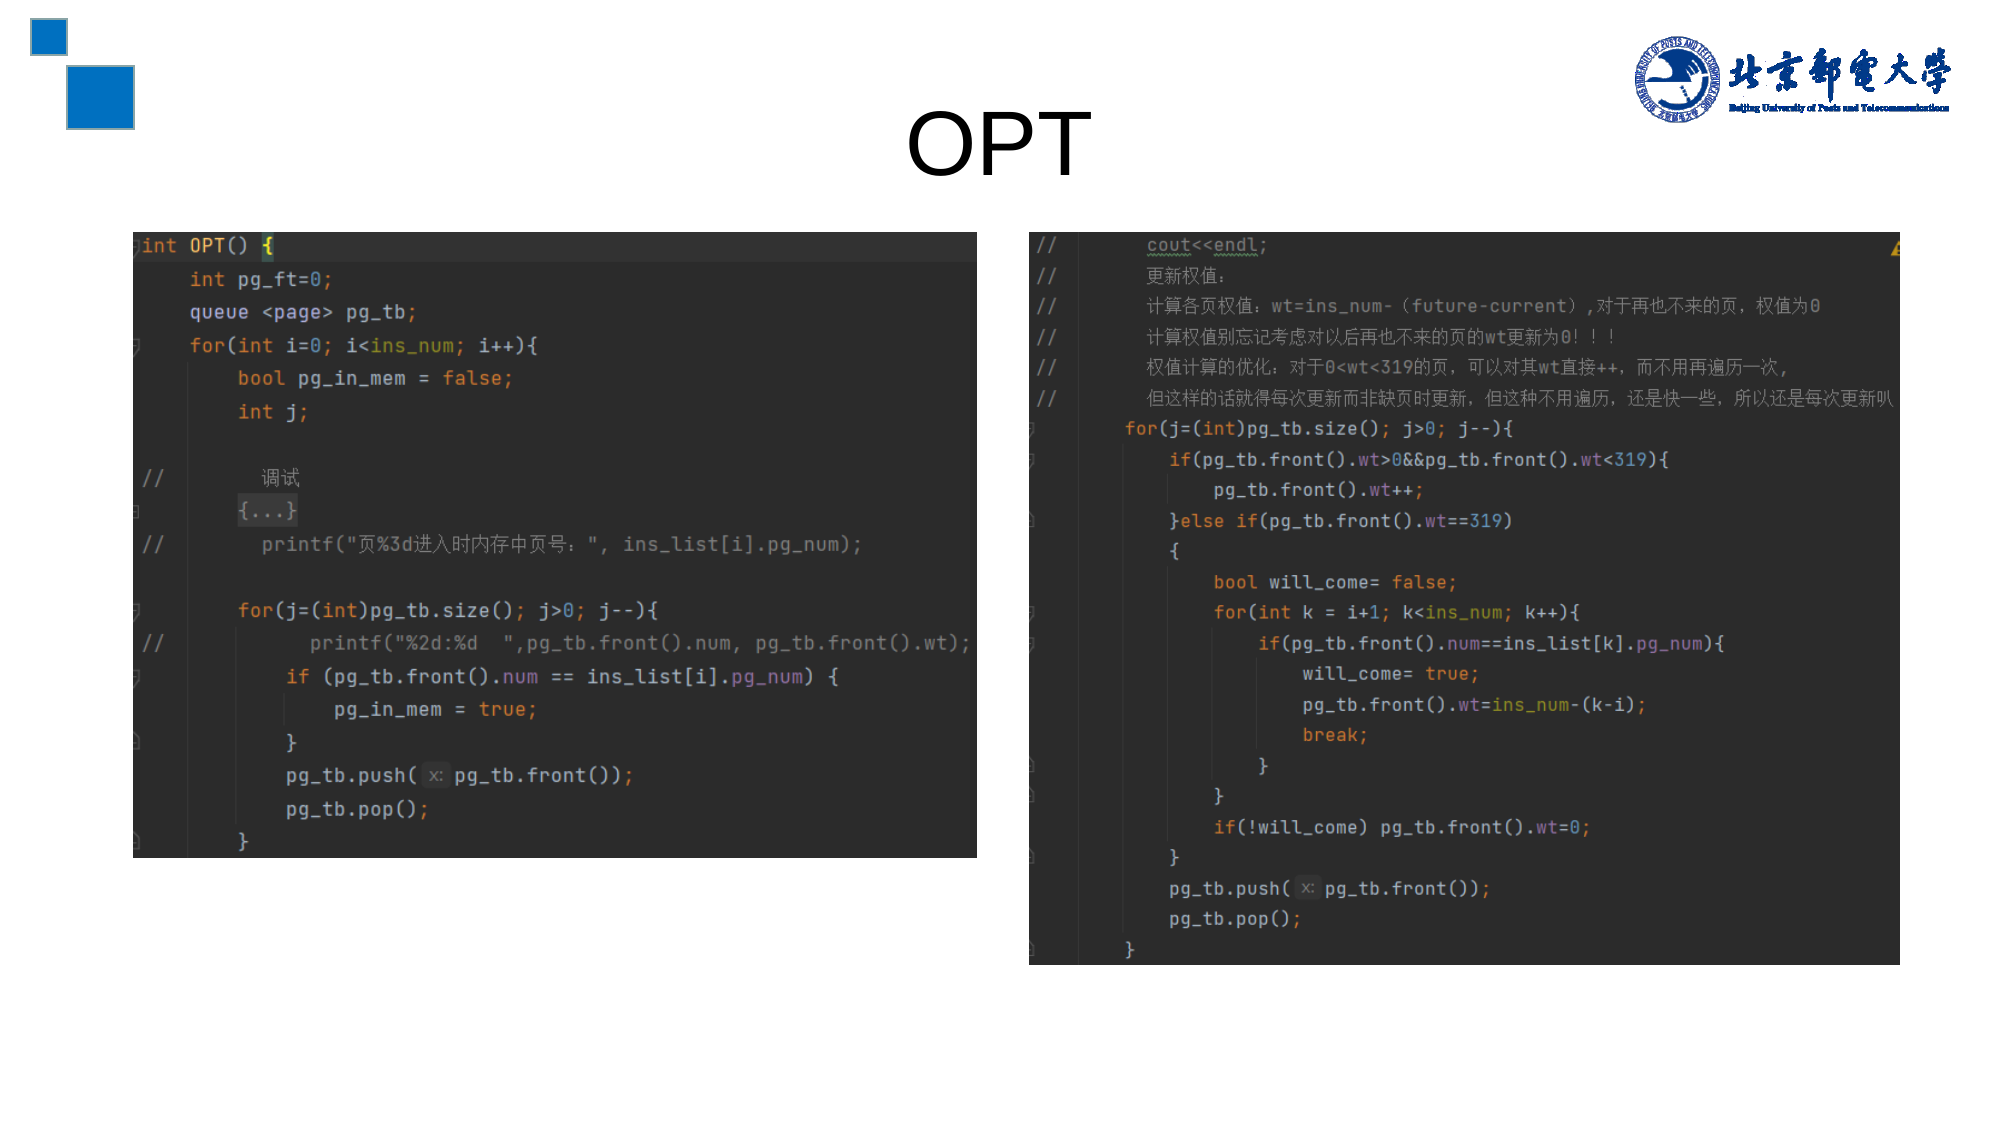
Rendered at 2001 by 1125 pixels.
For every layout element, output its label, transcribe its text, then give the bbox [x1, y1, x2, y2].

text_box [31, 19, 134, 130]
picture [1029, 232, 1900, 965]
title OPT [99, 44, 1901, 233]
picture [133, 232, 977, 858]
picture [1626, 29, 1959, 130]
